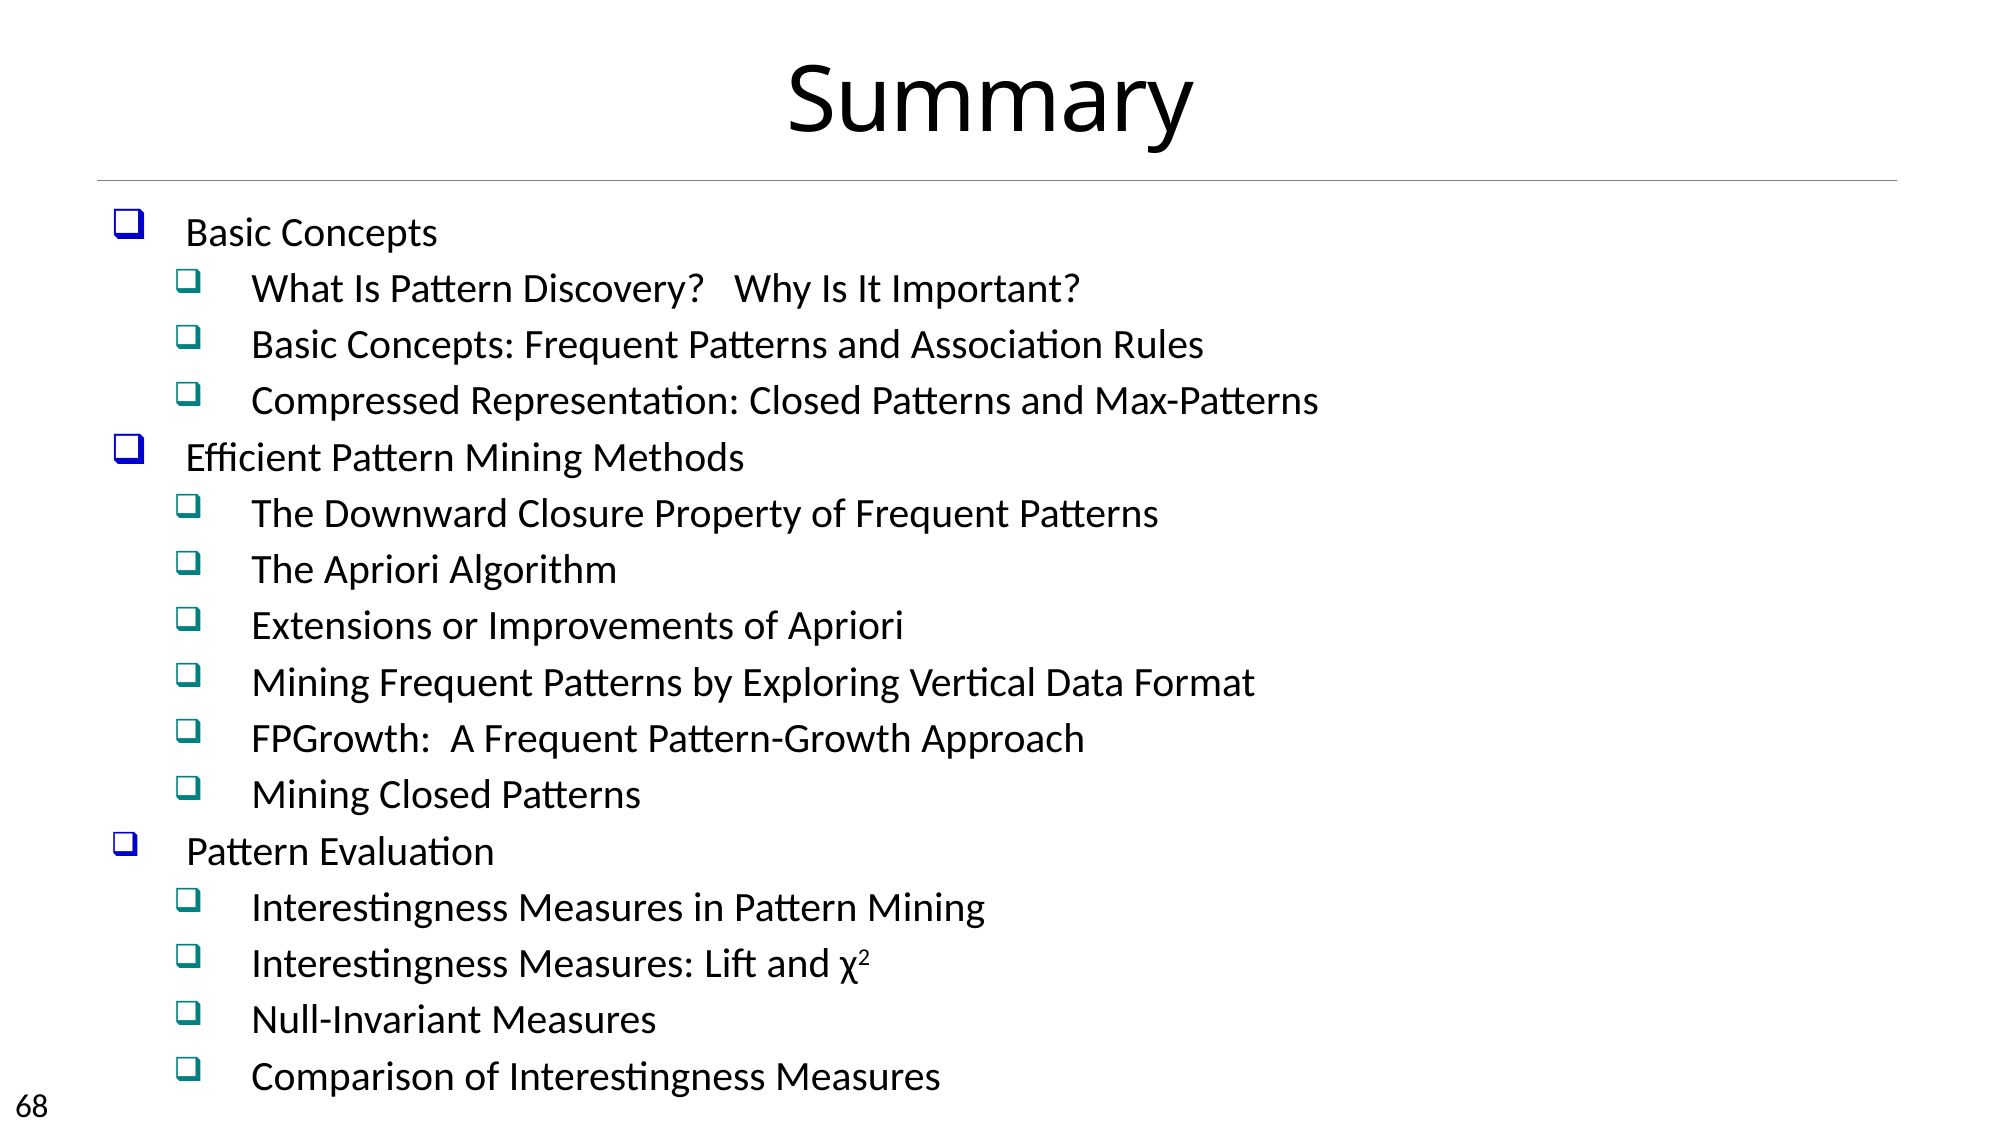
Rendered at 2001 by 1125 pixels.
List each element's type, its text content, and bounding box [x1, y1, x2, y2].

list Basic Concepts What Is Pattern Discovery? Why Is It Important? Basic Concepts: Frequent Patterns and Association Rules Compressed Representation: Closed Patterns and Max-Patterns Efficient Pattern Mining Methods The Downward Closure Property of Frequent Patterns The Apriori Algorithm Extensions or Improvements of Apriori Mining Frequent Patterns by Exploring Vertical Data Format FPGrowth: A Frequent Pattern-Growth Approach Mining Closed Patterns Pattern Evaluation Interestingness Measures in Pattern Mining Interestingness Measures: Lift and χ2 Null-Invariant Measures Comparison of Interestingness Measures [95, 196, 1622, 1095]
title Summary [57, 36, 1923, 158]
